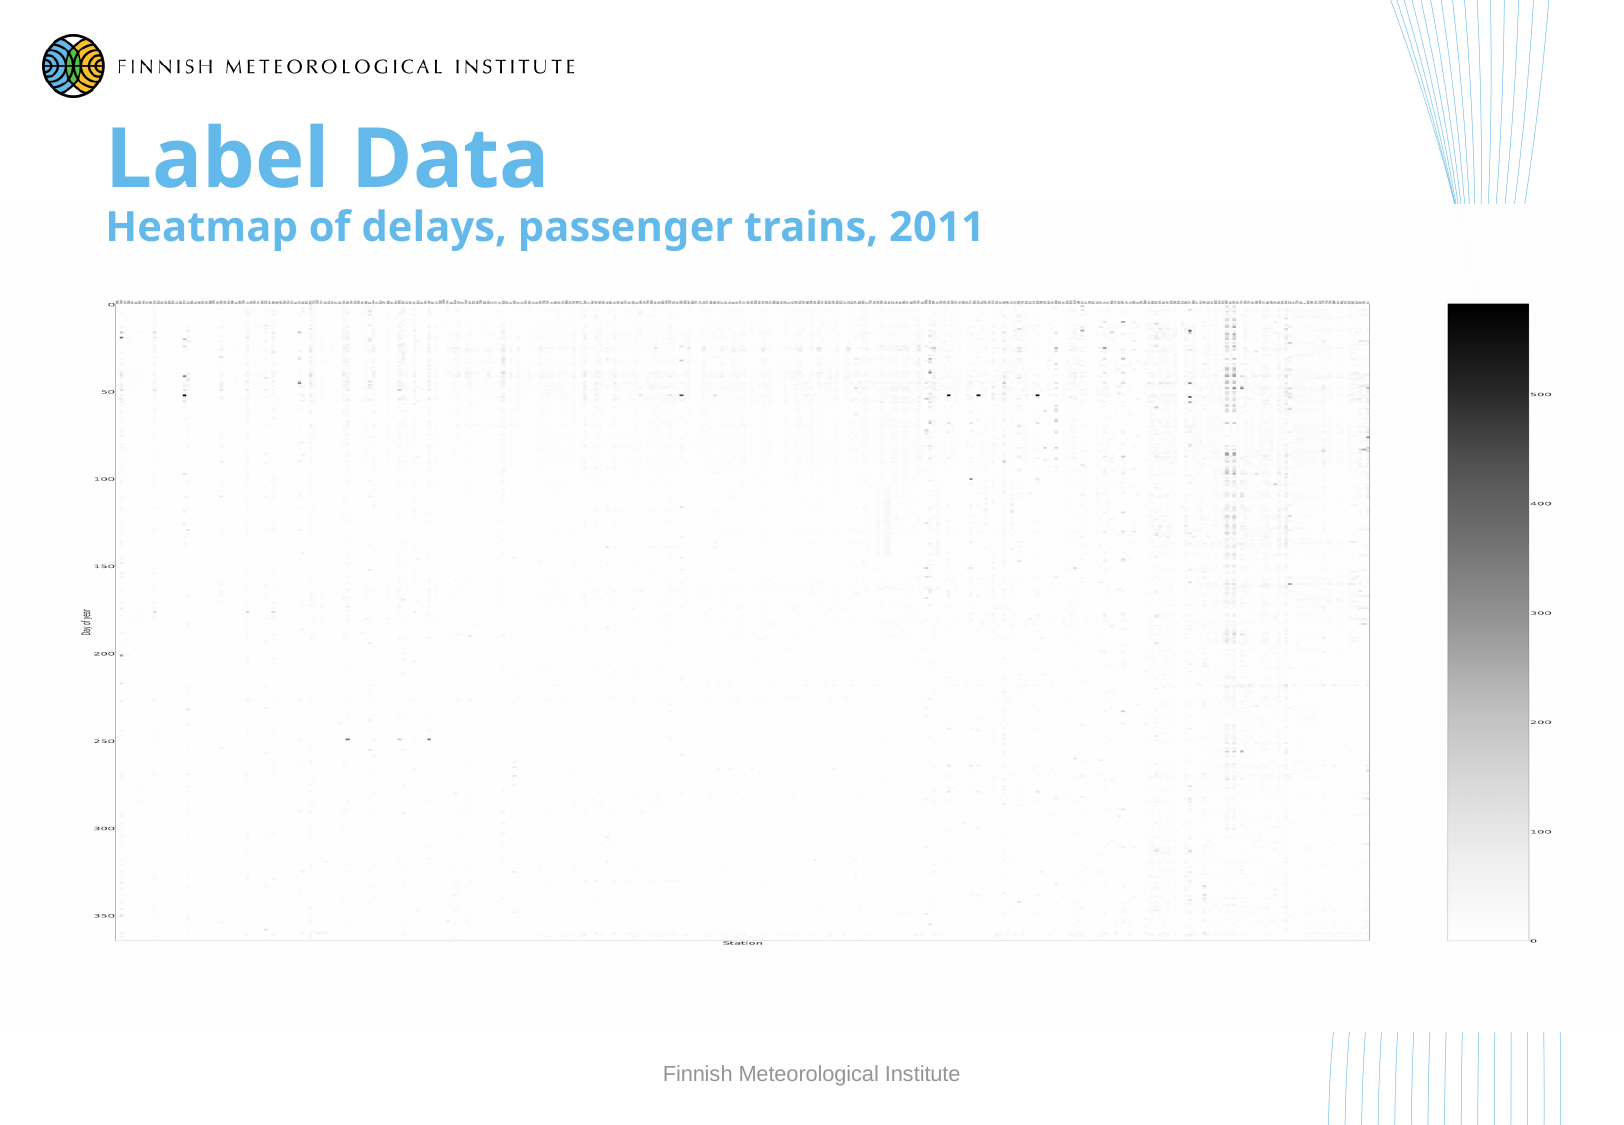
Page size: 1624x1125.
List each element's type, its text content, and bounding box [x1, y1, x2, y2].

title Label Data Heatmap of delays, passenger trains, 2011 [105, 115, 1344, 204]
picture [0, 1032, 1624, 1125]
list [0, 204, 1624, 1032]
picture [0, 0, 1624, 204]
footer Finnish Meteorological Institute [537, 1042, 1086, 1103]
